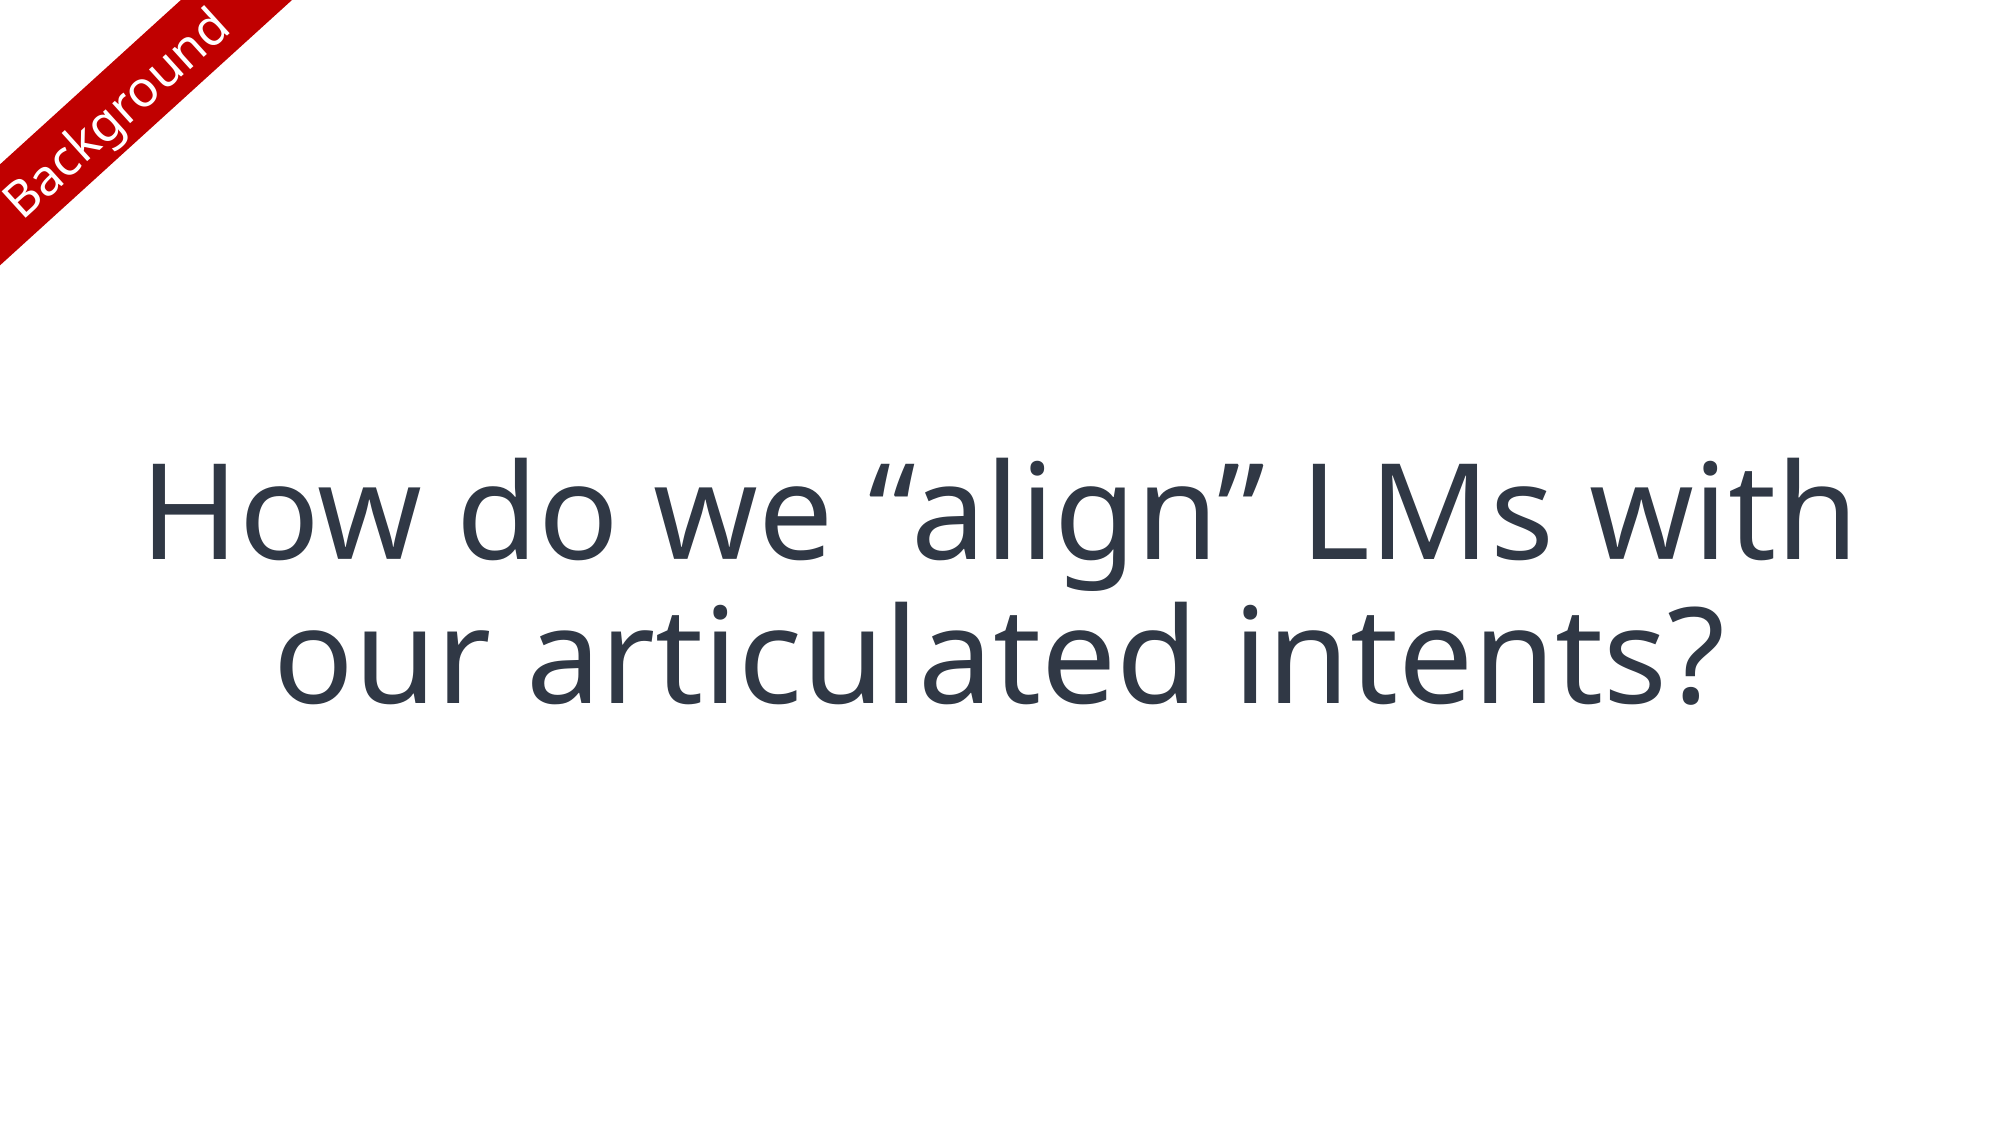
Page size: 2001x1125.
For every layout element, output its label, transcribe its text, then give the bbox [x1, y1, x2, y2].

text_box Background [0, 0, 293, 266]
title How do we “align” LMs with our articulated intents? [0, 317, 2000, 748]
